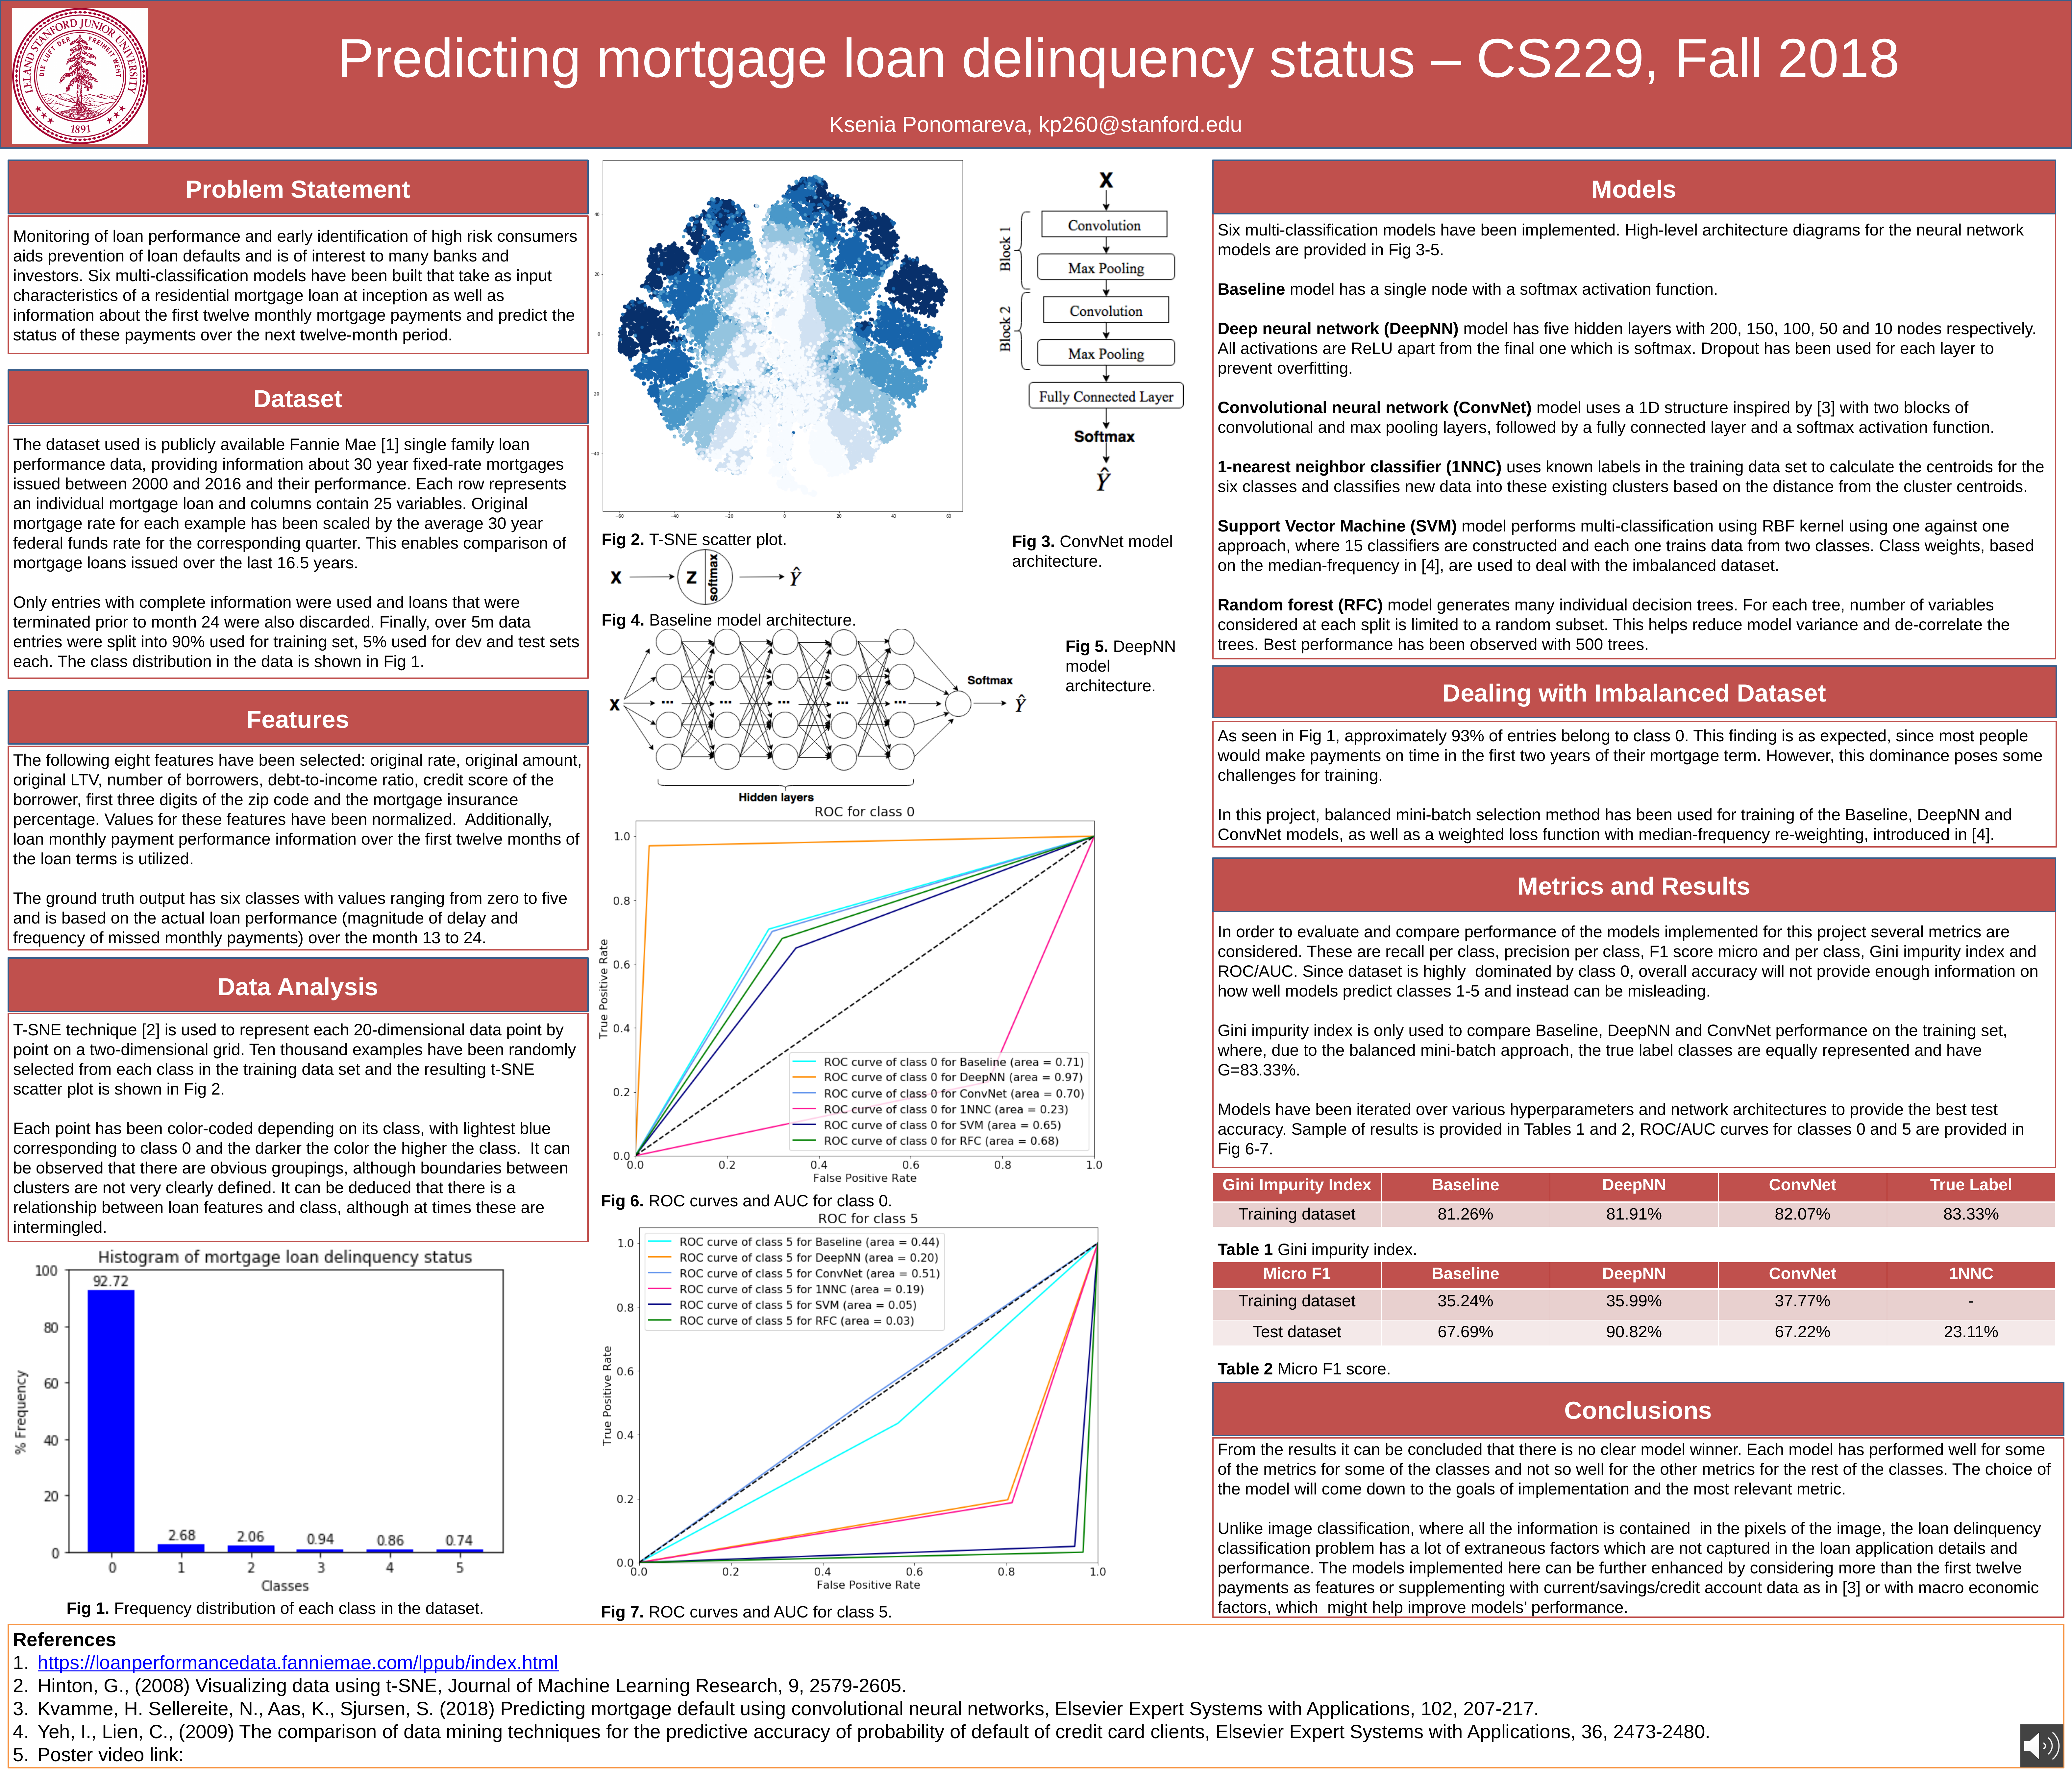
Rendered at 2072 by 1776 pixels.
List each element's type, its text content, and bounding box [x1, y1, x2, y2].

table_cell 37.77% [1719, 1290, 1887, 1320]
table_cell 35.99% [1550, 1290, 1718, 1320]
table_header 1NNC [1887, 1262, 2055, 1288]
picture [974, 162, 1184, 518]
text_box References https://loanperformancedata.fanniemae.com/lppub/index.html Hinton, G., (2008) Visualizing data using t-SNE, Journal of Machine Learning Research, 9, 2579-2605. Kvamme, H. Sellereite, N., Aas, K., Sjursen, S. (2018) Predicting mortgage default using convolutional neural networks, Elsevier Expert Systems with Applications, 102, 207-217. Yeh, I., Lien, C., (2009) The comparison of data mining techniques for the predictive accuracy of probability of default of credit card clients, Elsevier Expert Systems with Applications, 36, 2473-2480. Poster video link: [8, 1624, 2064, 1768]
text_box [8, 957, 589, 1012]
picture [8, 1241, 516, 1602]
table_header Baseline [1382, 1173, 1550, 1201]
text_box [8, 690, 589, 745]
text_box Dataset [8, 380, 586, 415]
table_cell 82.07% [1719, 1203, 1887, 1227]
text_box Features [8, 701, 588, 736]
table_header ConvNet [1719, 1173, 1887, 1201]
table_cell 81.91% [1550, 1203, 1718, 1227]
text_box The following eight features have been selected: original rate, original amount, original LTV, number of borrowers, debt-to-income ratio, credit score of the borrower, first three digits of the zip code and the mortgage insurance percentage. Values for these features have been normalized. Additionally, loan monthly payment performance information over the first twelve months of the loan terms is utilized. The ground truth output has six classes with values ranging from zero to five and is based on the actual loan performance (magnitude of delay and frequency of missed monthly payments) over the month 13 to 24. [8, 746, 589, 950]
picture [599, 1208, 1112, 1596]
picture [595, 629, 1108, 1189]
text_box Predicting mortgage loan delinquency status – CS229, Fall 2018 Ksenia Ponomareva, kp260@stanford.edu [0, 0, 2072, 149]
table_cell - [1887, 1290, 2055, 1320]
table_cell 90.82% [1550, 1320, 1718, 1345]
table_cell Training dataset [1213, 1203, 1381, 1227]
table_cell 81.26% [1382, 1203, 1550, 1227]
table_cell 67.69% [1382, 1320, 1550, 1345]
text_box Fig 1. Frequency distribution of each class in the dataset. [62, 1595, 600, 1620]
text_box T-SNE technique [2] is used to represent each 20-dimensional data point by point on a two-dimensional grid. Ten thousand examples have been randomly selected from each class in the training data set and the resulting t-SNE scatter plot is shown in Fig 2. Each point has been color-coded depending on its class, with lightest blue corresponding to class 0 and the darker the color the higher the class. It can be observed that there are obvious groupings, although boundaries between clusters are not very clearly defined. It can be deduced that there is a relationship between loan features and class, although at times these are intermingled. [8, 1013, 589, 1242]
text_box As seen in Fig 1, approximately 93% of entries belong to class 0. This finding is as expected, since most people would make payments on time in the first two years of their mortgage term. However, this dominance poses some challenges for training. In this project, balanced mini-batch selection method has been used for training of the Baseline, DeepNN and ConvNet models, as well as a weighted loss function with median-frequency re-weighting, introduced in [4]. [1212, 721, 2057, 848]
text_box Fig 6. ROC curves and AUC for class 0. [596, 1192, 916, 1213]
text_box In order to evaluate and compare performance of the models implemented for this project several metrics are considered. These are recall per class, precision per class, F1 score micro and per class, Gini impurity index and ROC/AUC. Since dataset is highly dominated by class 0, overall accuracy will not provide enough information on how well models predict classes 1-5 and instead can be misleading. Gini impurity index is only used to compare Baseline, DeepNN and ConvNet performance on the training set, where, due to the balanced mini-batch approach, the true label classes are equally represented and have G=83.33%. Models have been iterated over various hyperparameters and network architectures to provide the best test accuracy. Sample of results is provided in Tables 1 and 2, ROC/AUC curves for classes 0 and 5 are provided in Fig 6-7. [1212, 912, 2056, 1168]
table_header True Label [1887, 1173, 2055, 1201]
table_header Micro F1 [1213, 1262, 1381, 1288]
picture [12, 8, 148, 144]
table_header ConvNet [1719, 1262, 1887, 1288]
table_cell 67.22% [1719, 1320, 1887, 1345]
text_box Fig 5. DeepNN model architecture. [1083, 633, 1186, 697]
table_cell Test dataset [1213, 1320, 1381, 1345]
table_header Gini Impurity Index [1213, 1173, 1381, 1201]
text_box Metrics and Results [1212, 857, 2056, 912]
text_box Dealing with Imbalanced Dataset [1212, 665, 2057, 718]
text_box [1212, 160, 2056, 214]
text_box Fig 4. Baseline model architecture. [597, 606, 929, 628]
text_box Fig 7. ROC curves and AUC for class 5. [596, 1599, 916, 1624]
table_cell 35.24% [1382, 1290, 1550, 1320]
text_box The dataset used is publicly available Fannie Mae [1] single family loan performance data, providing information about 30 year fixed-rate mortgages issued between 2000 and 2016 and their performance. Each row represents an individual mortgage loan and columns contain 25 variables. Original mortgage rate for each example has been scaled by the average 30 year federal funds rate for the corresponding quarter. This enables comparison of mortgage loans issued over the last 16.5 years. Only entries with complete information were used and loans that were terminated prior to month 24 were also discarded. Finally, over 5m data entries were split into 90% used for training set, 5% used for dev and test sets each. The class distribution in the data is shown in Fig 1. [8, 425, 589, 679]
text_box Conclusions [1212, 1382, 2064, 1436]
text_box Table 2 Micro F1 score. [1213, 1356, 1545, 1380]
table_cell 23.11% [1887, 1320, 2055, 1345]
text_box Fig 2. T-SNE scatter plot. [597, 526, 929, 551]
table_header DeepNN [1550, 1262, 1718, 1288]
picture [588, 156, 967, 522]
table_cell 83.33% [1887, 1203, 2055, 1227]
table_header Baseline [1382, 1262, 1550, 1288]
text_box From the results it can be concluded that there is no clear model winner. Each model has performed well for some of the metrics for some of the classes and not so well for the other metrics for the rest of the classes. The choice of the model will come down to the goals of implementation and the most relevant metric. Unlike image classification, where all the information is contained in the pixels of the image, the loan delinquency classification problem has a lot of extraneous factors which are not captured in the loan application details and performance. The models implemented here can be further enhanced by considering more than the first twelve payments as features or supplementing with current/savings/credit account data as in [3] or with macro economic factors, which might help improve models’ performance. [1212, 1437, 2064, 1618]
text_box Monitoring of loan performance and early identification of high risk consumers aids prevention of loan defaults and is of interest to many banks and investors. Six multi-classification models have been built that take as input characteristics of a residential mortgage loan at inception as well as information about the first twelve monthly mortgage payments and predict the status of these payments over the next twelve-month period. [8, 215, 586, 354]
text_box Data Analysis [8, 968, 588, 1003]
text_box [8, 160, 586, 214]
text_box Fig 3. ConvNet model architecture. [1007, 528, 1253, 573]
picture [595, 547, 843, 608]
text_box Models [1213, 170, 2056, 205]
text_box Problem Statement [8, 170, 586, 205]
text_box Table 1 Gini impurity index. [1213, 1236, 1545, 1261]
text_box Six multi-classification models have been implemented. High-level architecture diagrams for the neural network models are provided in Fig 3-5. Baseline model has a single node with a softmax activation function. Deep neural network (DeepNN) model has five hidden layers with 200, 150, 100, 50 and 10 nodes respectively. All activations are ReLU apart from the final one which is softmax. Dropout has been used for each layer to prevent overfitting. Convolutional neural network (ConvNet) model uses a 1D structure inspired by [3] with two blocks of convolutional and max pooling layers, followed by a fully connected layer and a softmax activation function. 1-nearest neighbor classifier (1NNC) uses known labels in the training data set to calculate the centroids for the six classes and classifies new data into these existing clusters based on the distance from the cluster centroids. Support Vector Machine (SVM) model performs multi-classification using RBF kernel using one against one approach, where 15 classifiers are constructed and each one trains data from two classes. Class weights, based on the median-frequency in [4], are used to deal with the imbalanced dataset. Random forest (RFC) model generates many individual decision trees. For each tree, number of variables considered at each split is limited to a random subset. This helps reduce model variance and de-correlate the trees. Best performance has been observed with 500 trees. [1212, 214, 2056, 659]
picture [2020, 1724, 2064, 1768]
table_cell Training dataset [1213, 1290, 1381, 1320]
table_header DeepNN [1550, 1173, 1718, 1201]
text_box [8, 369, 586, 424]
